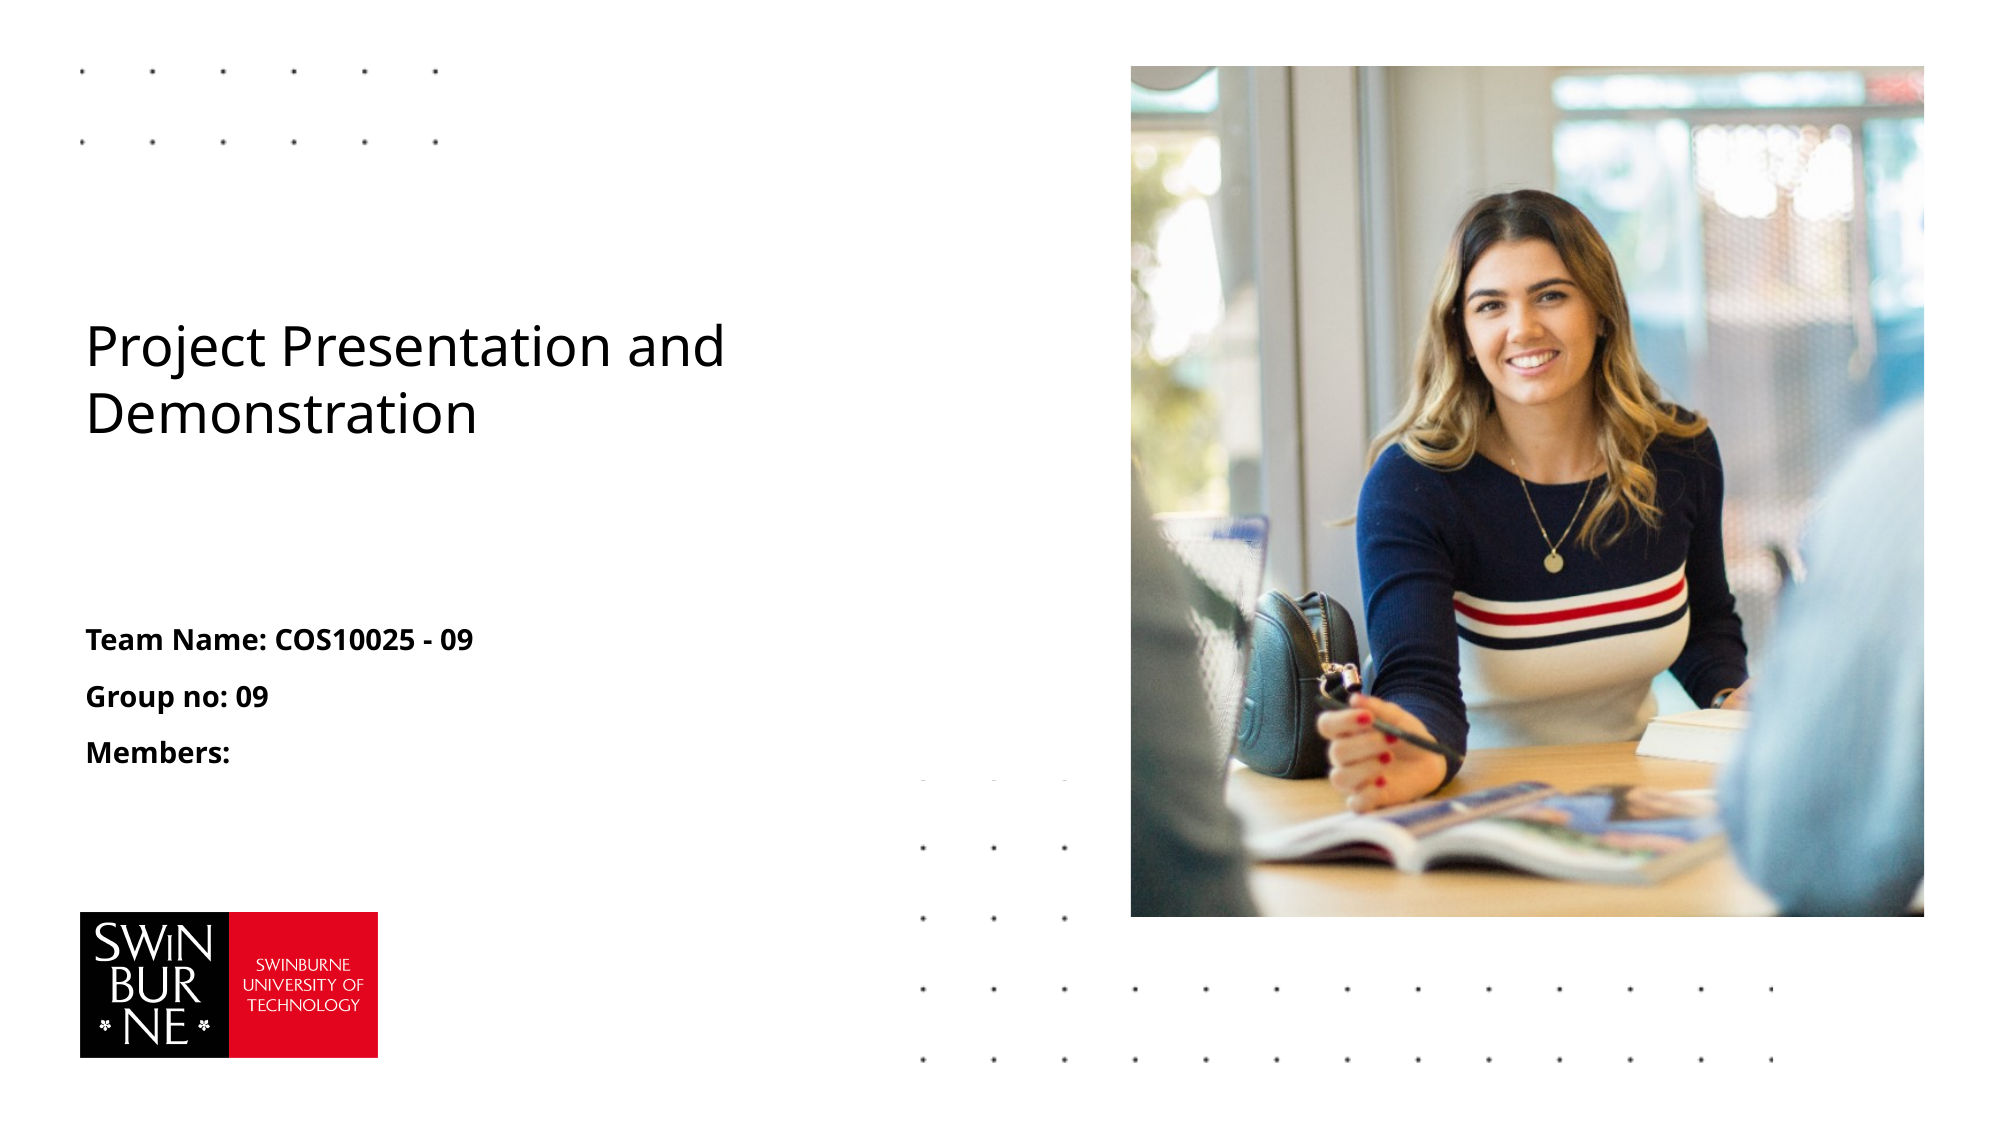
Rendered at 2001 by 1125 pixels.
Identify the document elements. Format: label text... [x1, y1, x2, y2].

picture [1130, 66, 1925, 917]
list Team Name: COS10025 - 09 Group no: 09 Members: [70, 614, 771, 787]
picture [80, 912, 378, 1058]
title Project Presentation and Demonstration [70, 304, 1070, 456]
